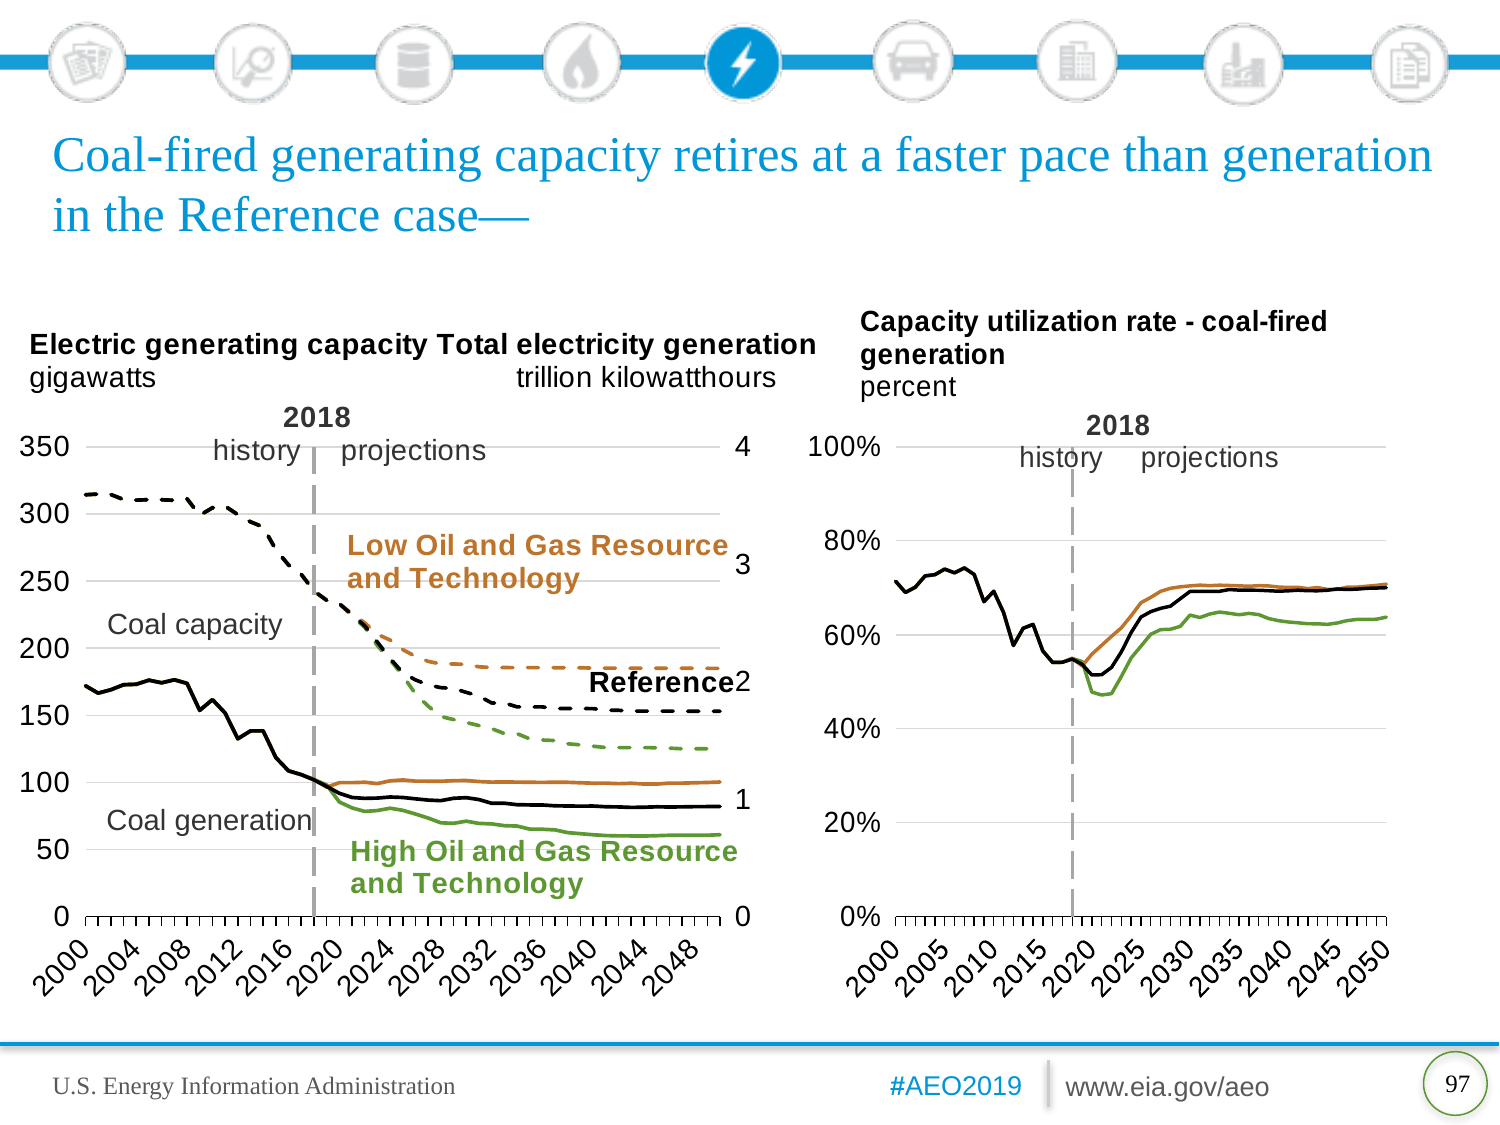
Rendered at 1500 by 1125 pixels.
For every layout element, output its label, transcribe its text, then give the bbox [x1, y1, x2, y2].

title Coal-fired generating capacity retires at a faster pace than generation in the Reference case— [37, 124, 1465, 249]
chart [13, 276, 1464, 1014]
picture [37, 10, 46, 111]
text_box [46, 9, 1457, 118]
slide_number 97 [1415, 1053, 1500, 1113]
